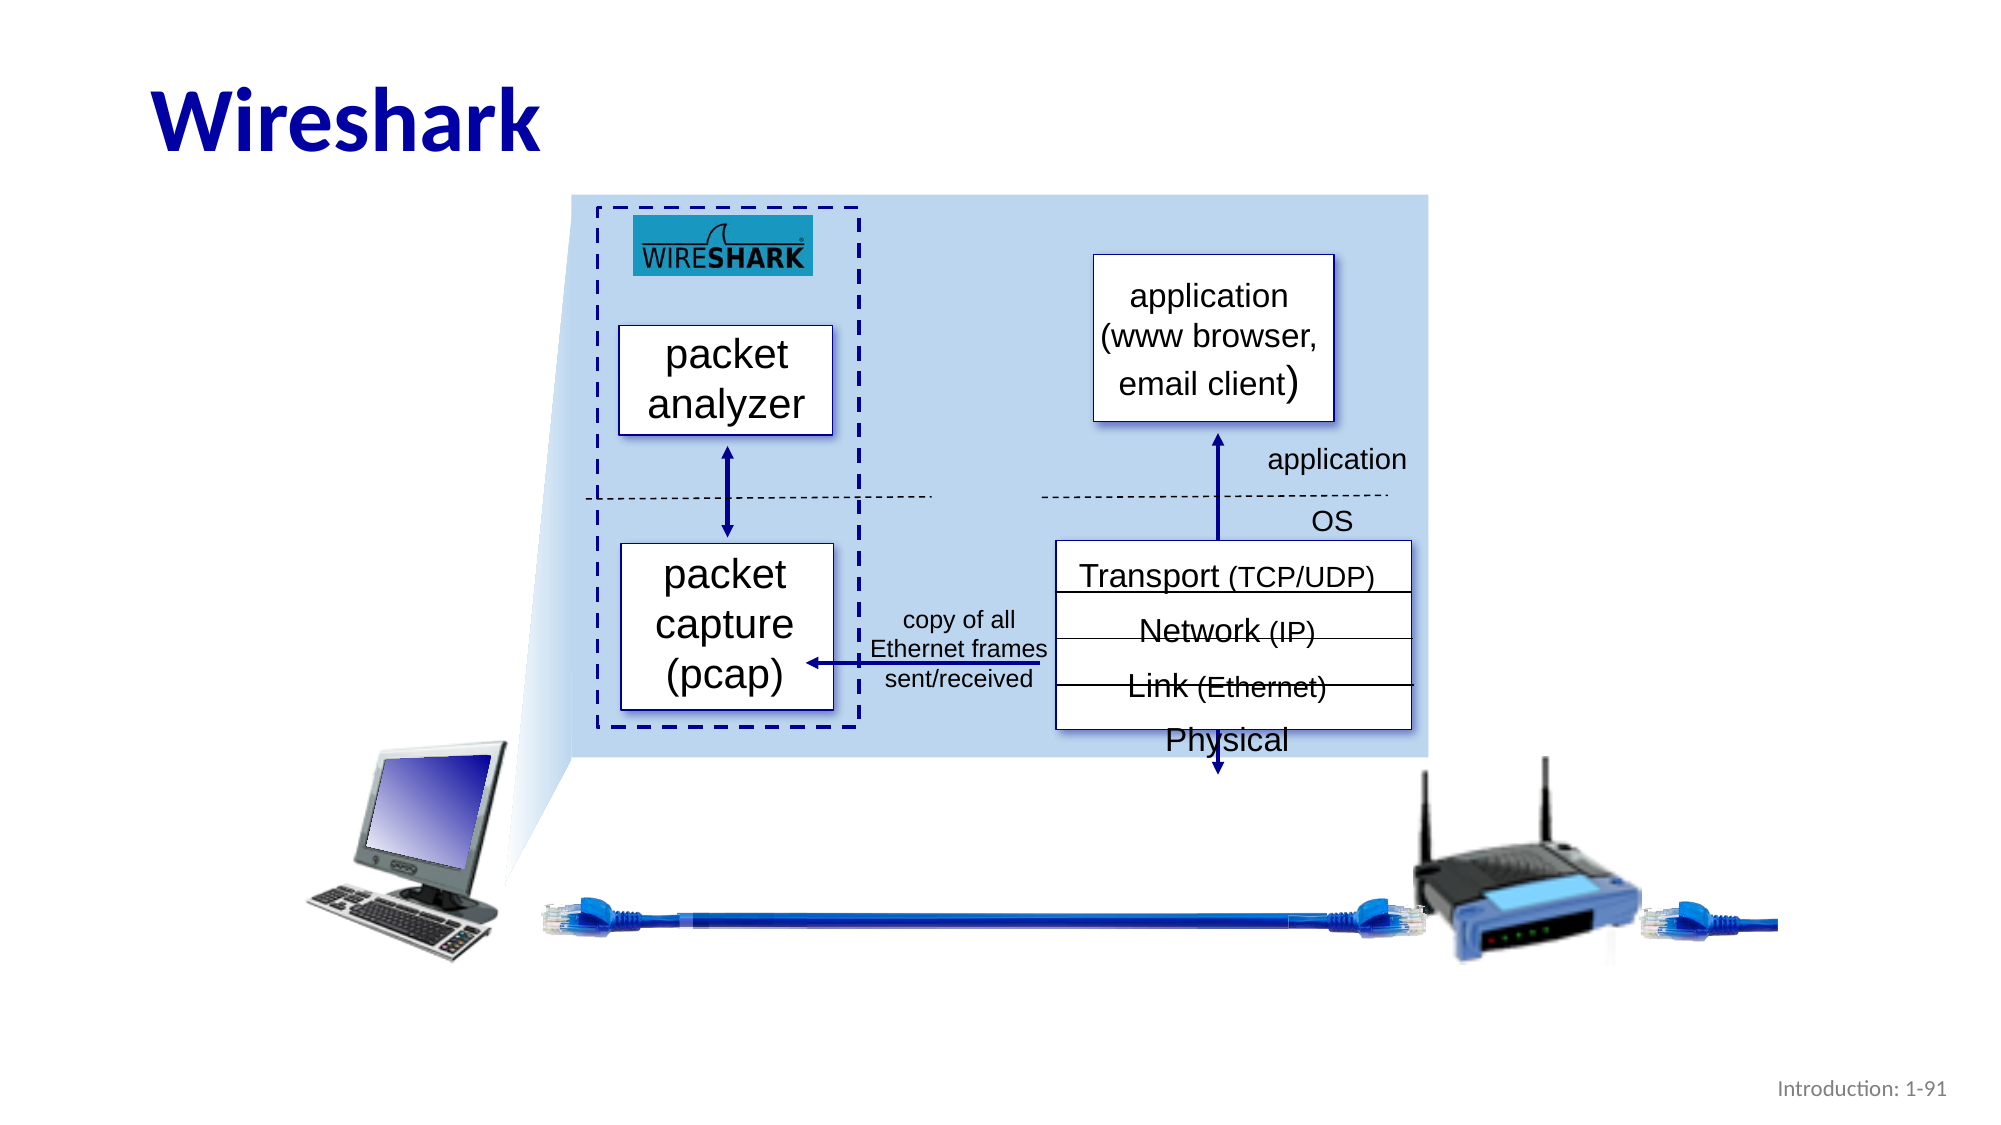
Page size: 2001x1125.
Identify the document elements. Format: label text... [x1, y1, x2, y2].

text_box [502, 194, 1429, 887]
picture [476, 755, 1778, 1019]
slide_number Introduction: 1-91 [1512, 1056, 1963, 1117]
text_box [585, 207, 1066, 728]
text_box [1041, 254, 1424, 775]
title Wireshark [135, 47, 1861, 195]
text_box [257, 731, 515, 980]
